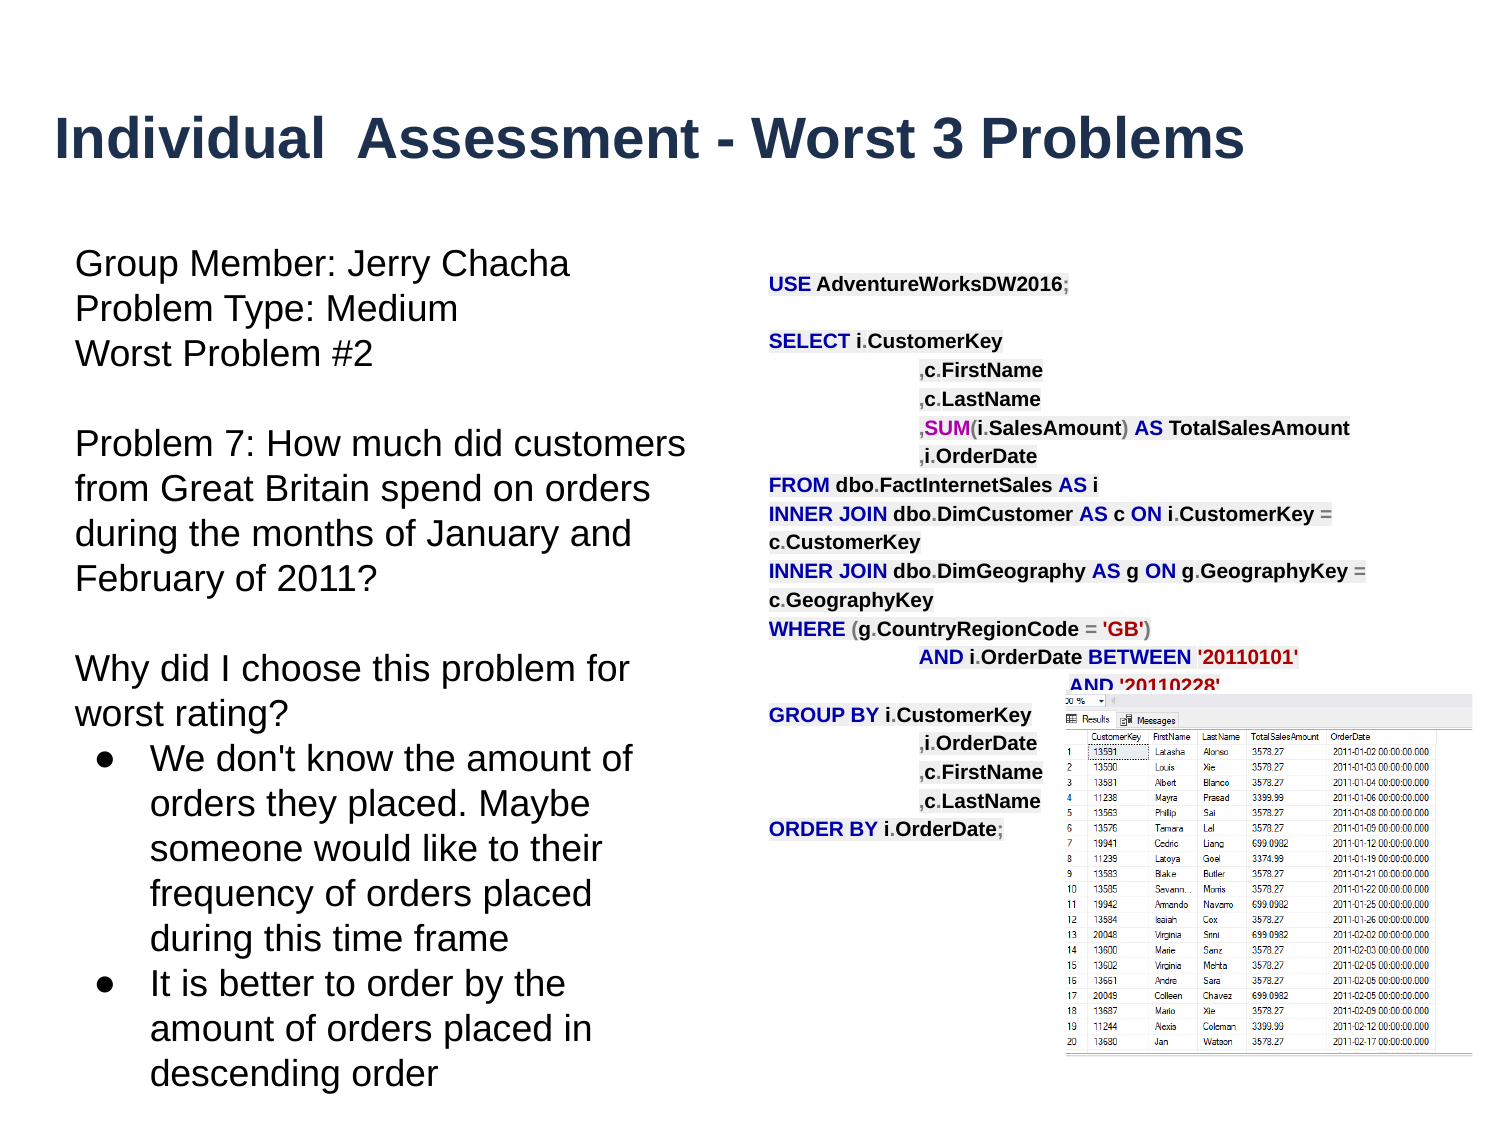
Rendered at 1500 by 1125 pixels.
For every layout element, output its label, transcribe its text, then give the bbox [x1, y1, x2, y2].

title Individual Assessment - Worst 3 Problems [39, 18, 1463, 253]
text_box USE AdventureWorksDW2016; SELECT i.CustomerKey ,c.FirstName ,c.LastName ,SUM(i.SalesAmount) AS TotalSalesAmount ,i.OrderDate FROM dbo.FactInternetSales AS i INNER JOIN dbo.DimCustomer AS c ON i.CustomerKey = c.CustomerKey INNER JOIN dbo.DimGeography AS g ON g.GeographyKey = c.GeographyKey WHERE (g.CountryRegionCode = 'GB') AND i.OrderDate BETWEEN '20110101' AND '20110228' GROUP BY i.CustomerKey ,i.OrderDate ,c.FirstName ,c.LastName ORDER BY i.OrderDate; [753, 252, 1421, 1058]
picture [1065, 690, 1473, 1058]
text_box Group Member: Jerry Chacha Problem Type: Medium Worst Problem #2 Problem 7: How much did customers from Great Britain spend on orders during the months of January and February of 2011? Why did I choose this problem for worst rating? We don't know the amount of orders they placed. Maybe someone would like to their frequency of orders placed during this time frame It is better to order by the amount of orders placed in descending order [59, 186, 712, 1057]
